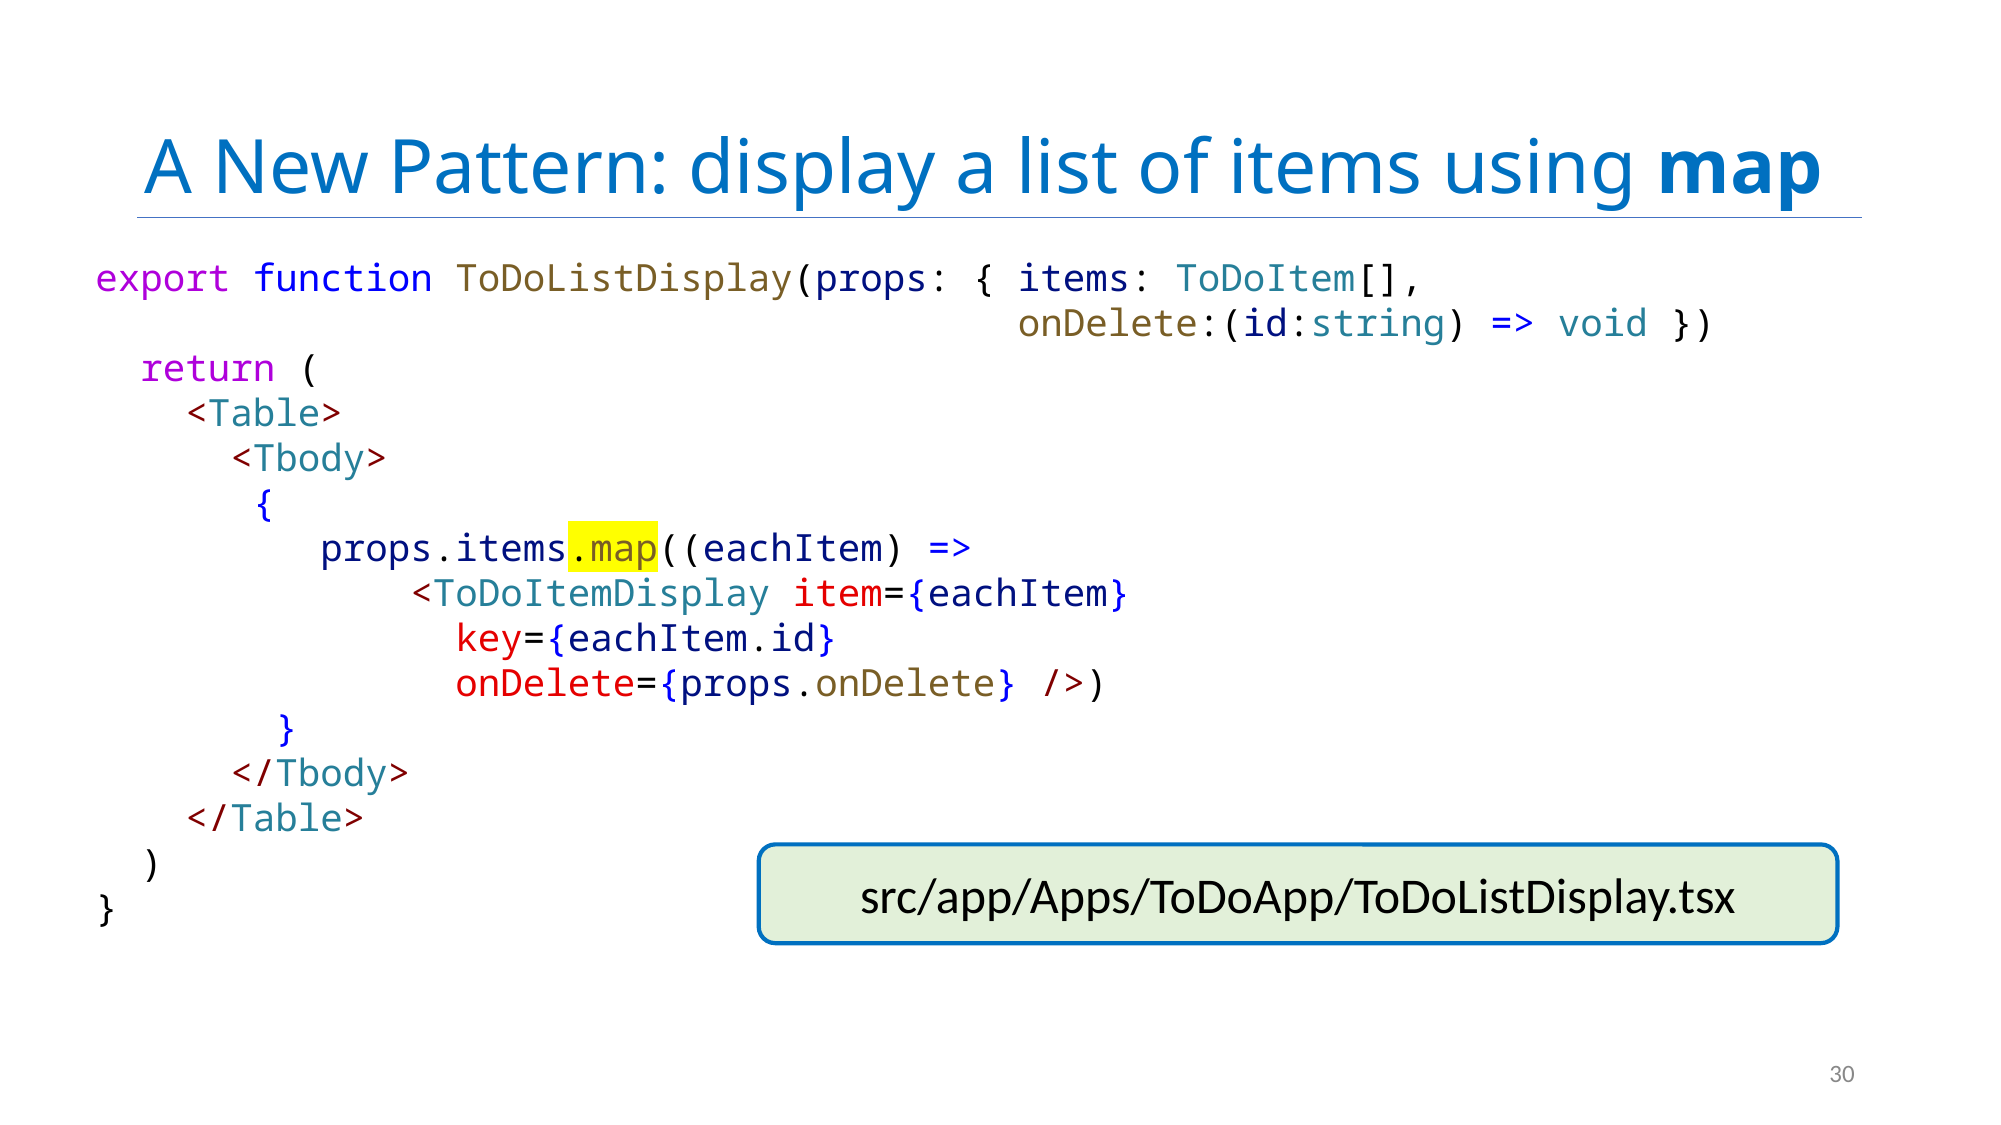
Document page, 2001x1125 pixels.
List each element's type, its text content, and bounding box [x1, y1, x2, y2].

title A New Pattern: display a list of items using map [136, 0, 1863, 218]
text_box src/app/Apps/ToDoApp/ToDoListDisplay.tsx [756, 842, 1840, 946]
text_box export function ToDoListDisplay(props: { items: ToDoItem[], onDelete:(id:string) => void }) return ( <Table> <Tbody> { props.items.map((eachItem) => <ToDoItemDisplay item={eachItem} key={eachItem.id} onDelete={props.onDelete} />) } </Tbody> </Table> ) } [80, 246, 1958, 937]
slide_number 30 [1819, 1051, 1863, 1094]
